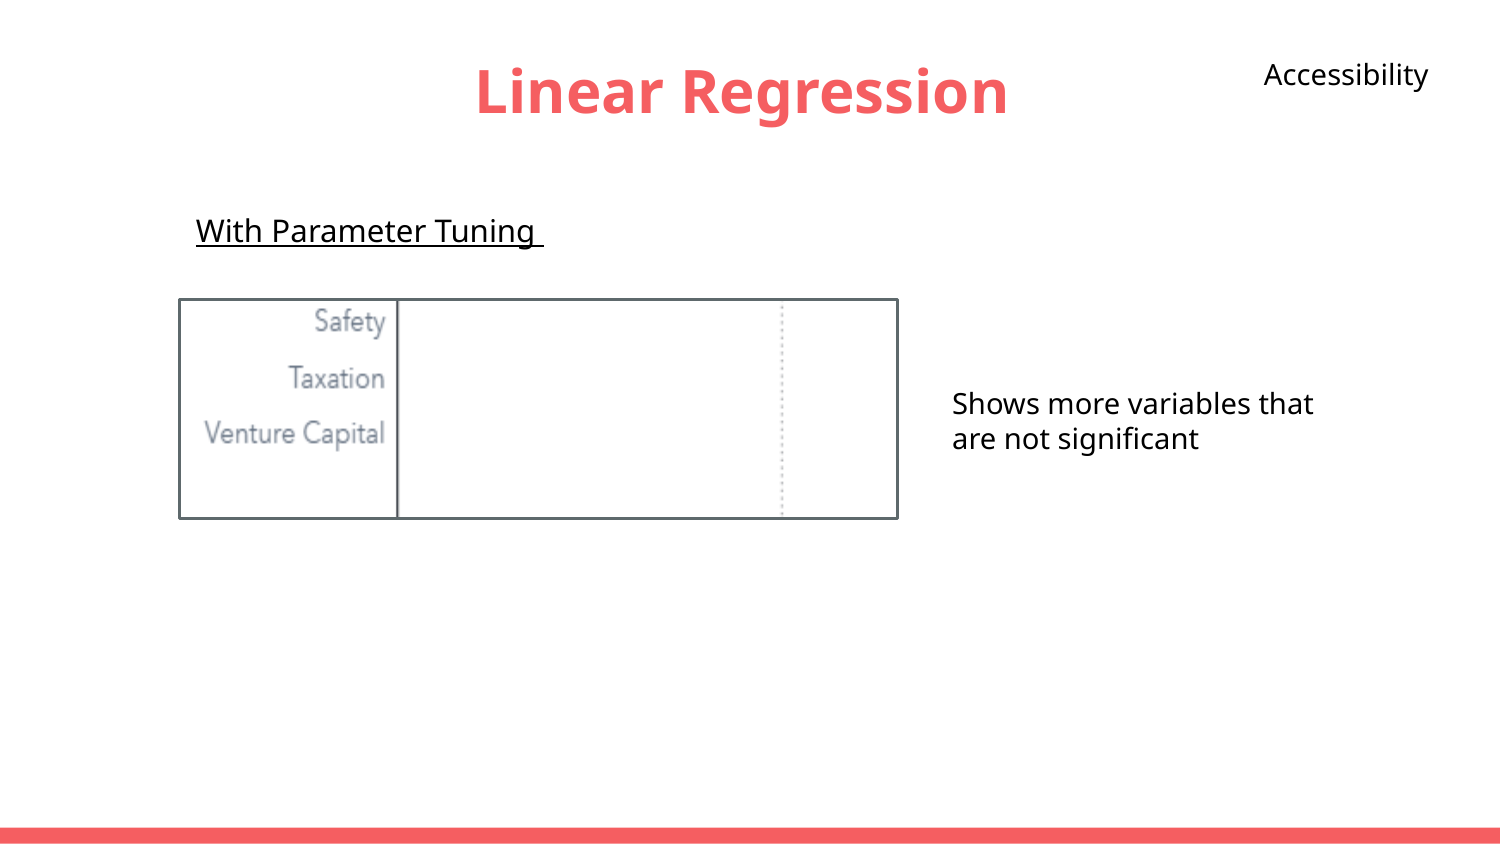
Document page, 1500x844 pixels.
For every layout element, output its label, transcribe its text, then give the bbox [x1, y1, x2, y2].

picture [180, 300, 897, 517]
text_box With Parameter Tuning [180, 195, 565, 264]
text_box Accessibility [1248, 41, 1449, 107]
title Linear Regression [51, 38, 1449, 141]
text_box Shows more variables that are not significant [937, 370, 1365, 471]
